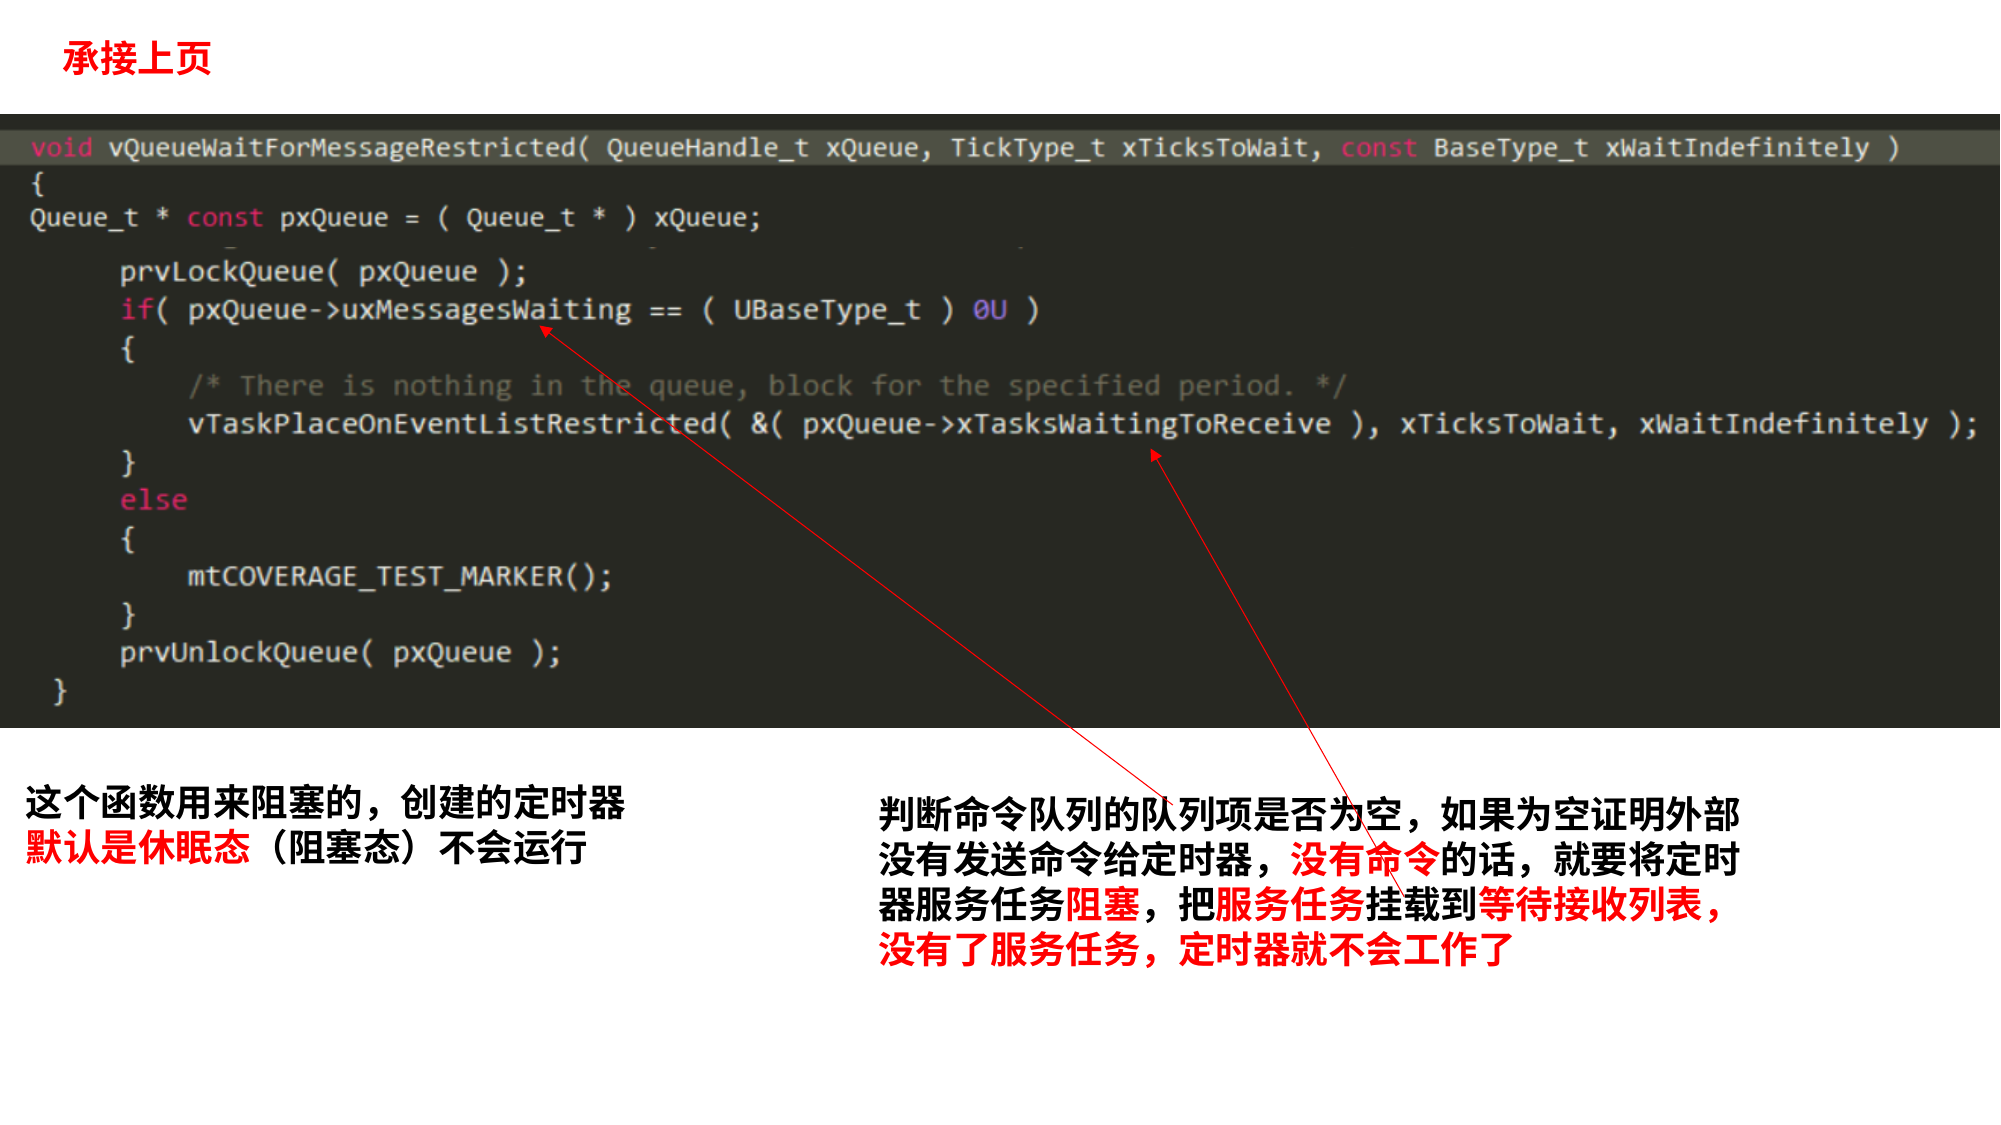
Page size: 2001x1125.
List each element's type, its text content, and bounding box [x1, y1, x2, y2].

text_box 这个函数用来阻塞的，创建的定时器默认是休眠态（阻塞态）不会运行 [11, 771, 672, 876]
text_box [539, 325, 1173, 805]
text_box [1150, 448, 1405, 897]
picture [0, 114, 2000, 728]
text_box 判断命令队列的队列项是否为空，如果为空证明外部没有发送命令给定时器，没有命令的话，就要将定时器服务任务阻塞，把服务任务挂载到等待接收列表，没有了服务任务，定时器就不会工作了 [863, 783, 1788, 979]
text_box 承接上页 [47, 27, 800, 87]
